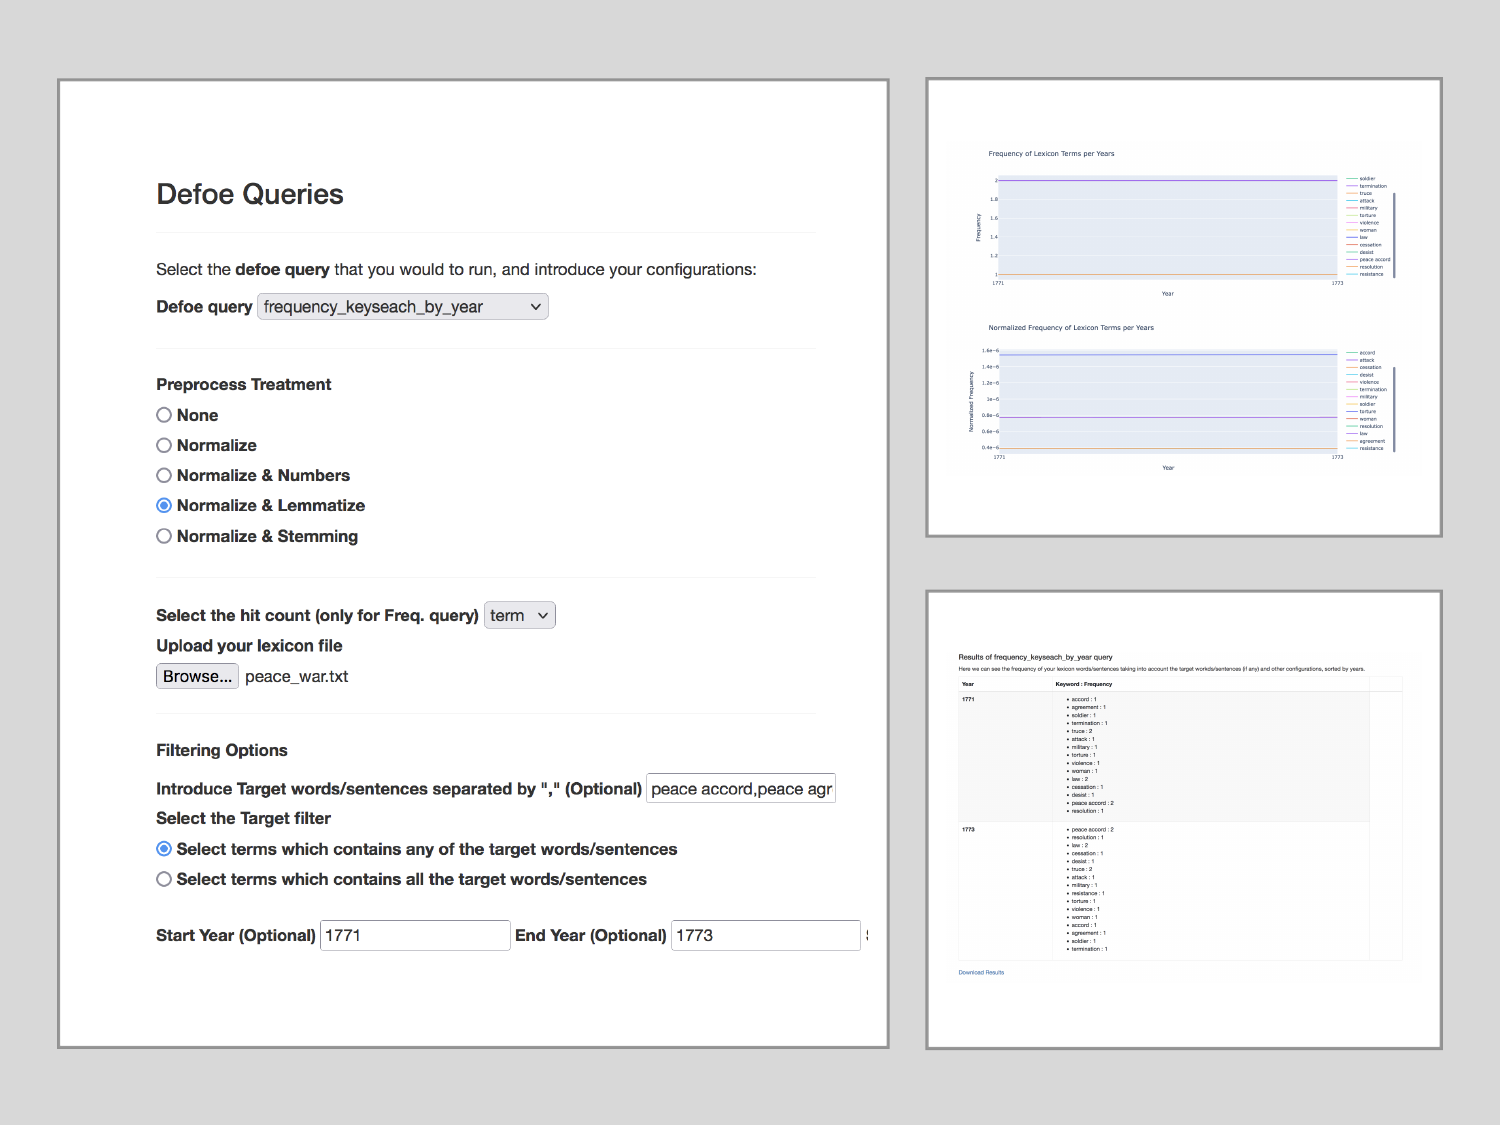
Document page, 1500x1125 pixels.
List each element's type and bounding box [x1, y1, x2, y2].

text_box [926, 590, 1442, 1049]
text_box [926, 78, 1442, 537]
picture [78, 157, 868, 971]
text_box [58, 79, 889, 1048]
text_box [0, 0, 1500, 1125]
picture [946, 141, 1422, 476]
picture [946, 652, 1422, 983]
